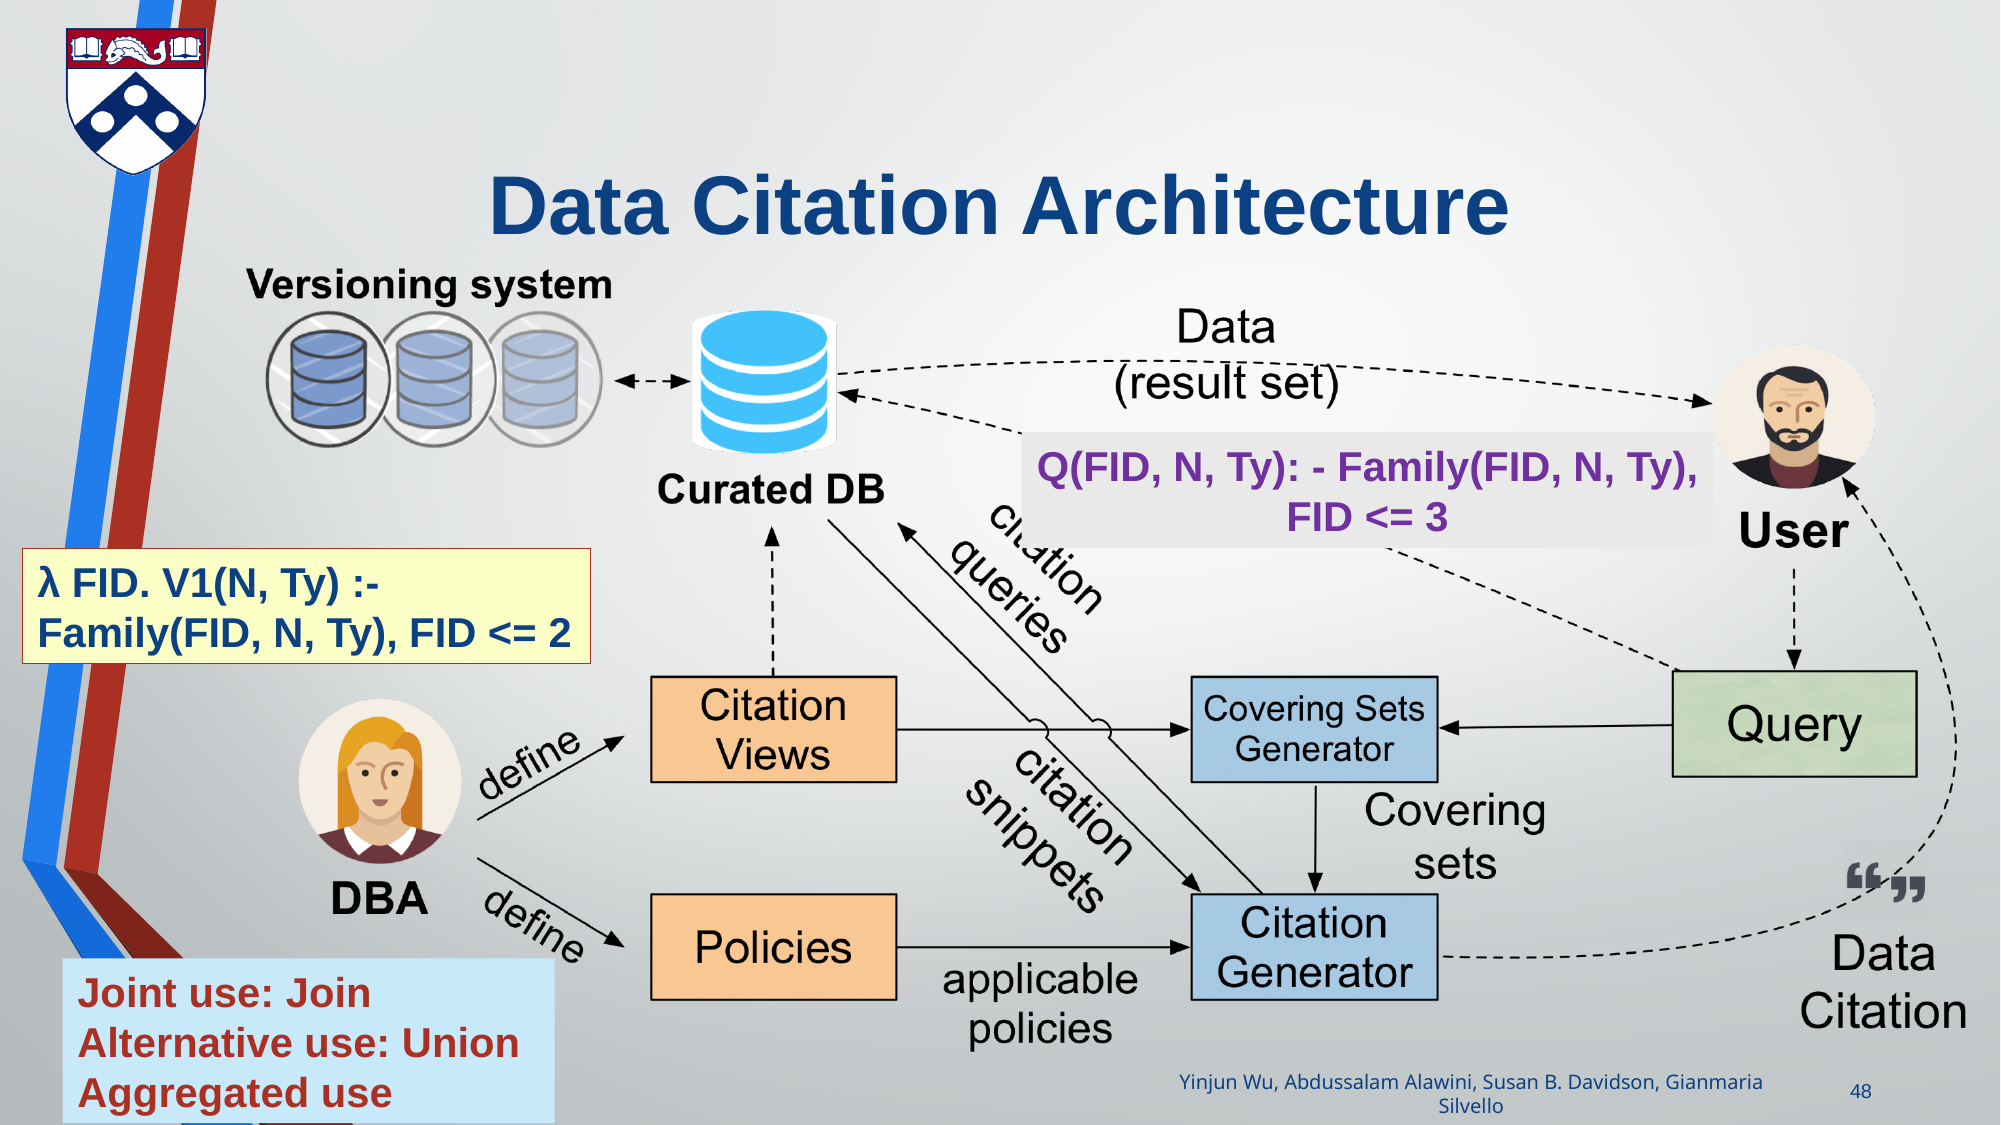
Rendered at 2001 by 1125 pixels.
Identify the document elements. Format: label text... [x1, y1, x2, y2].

text_box Joint use: Join Alternative use: Union Aggregated use [62, 958, 555, 1124]
text_box λ FID. V1(N, Ty) :- Family(FID, N, Ty), FID <= 2 [22, 548, 224, 664]
slide_number 48 [1796, 1065, 1887, 1121]
picture [224, 247, 1995, 1065]
title Data Citation Architecture [99, 113, 1900, 289]
picture [63, 25, 208, 178]
